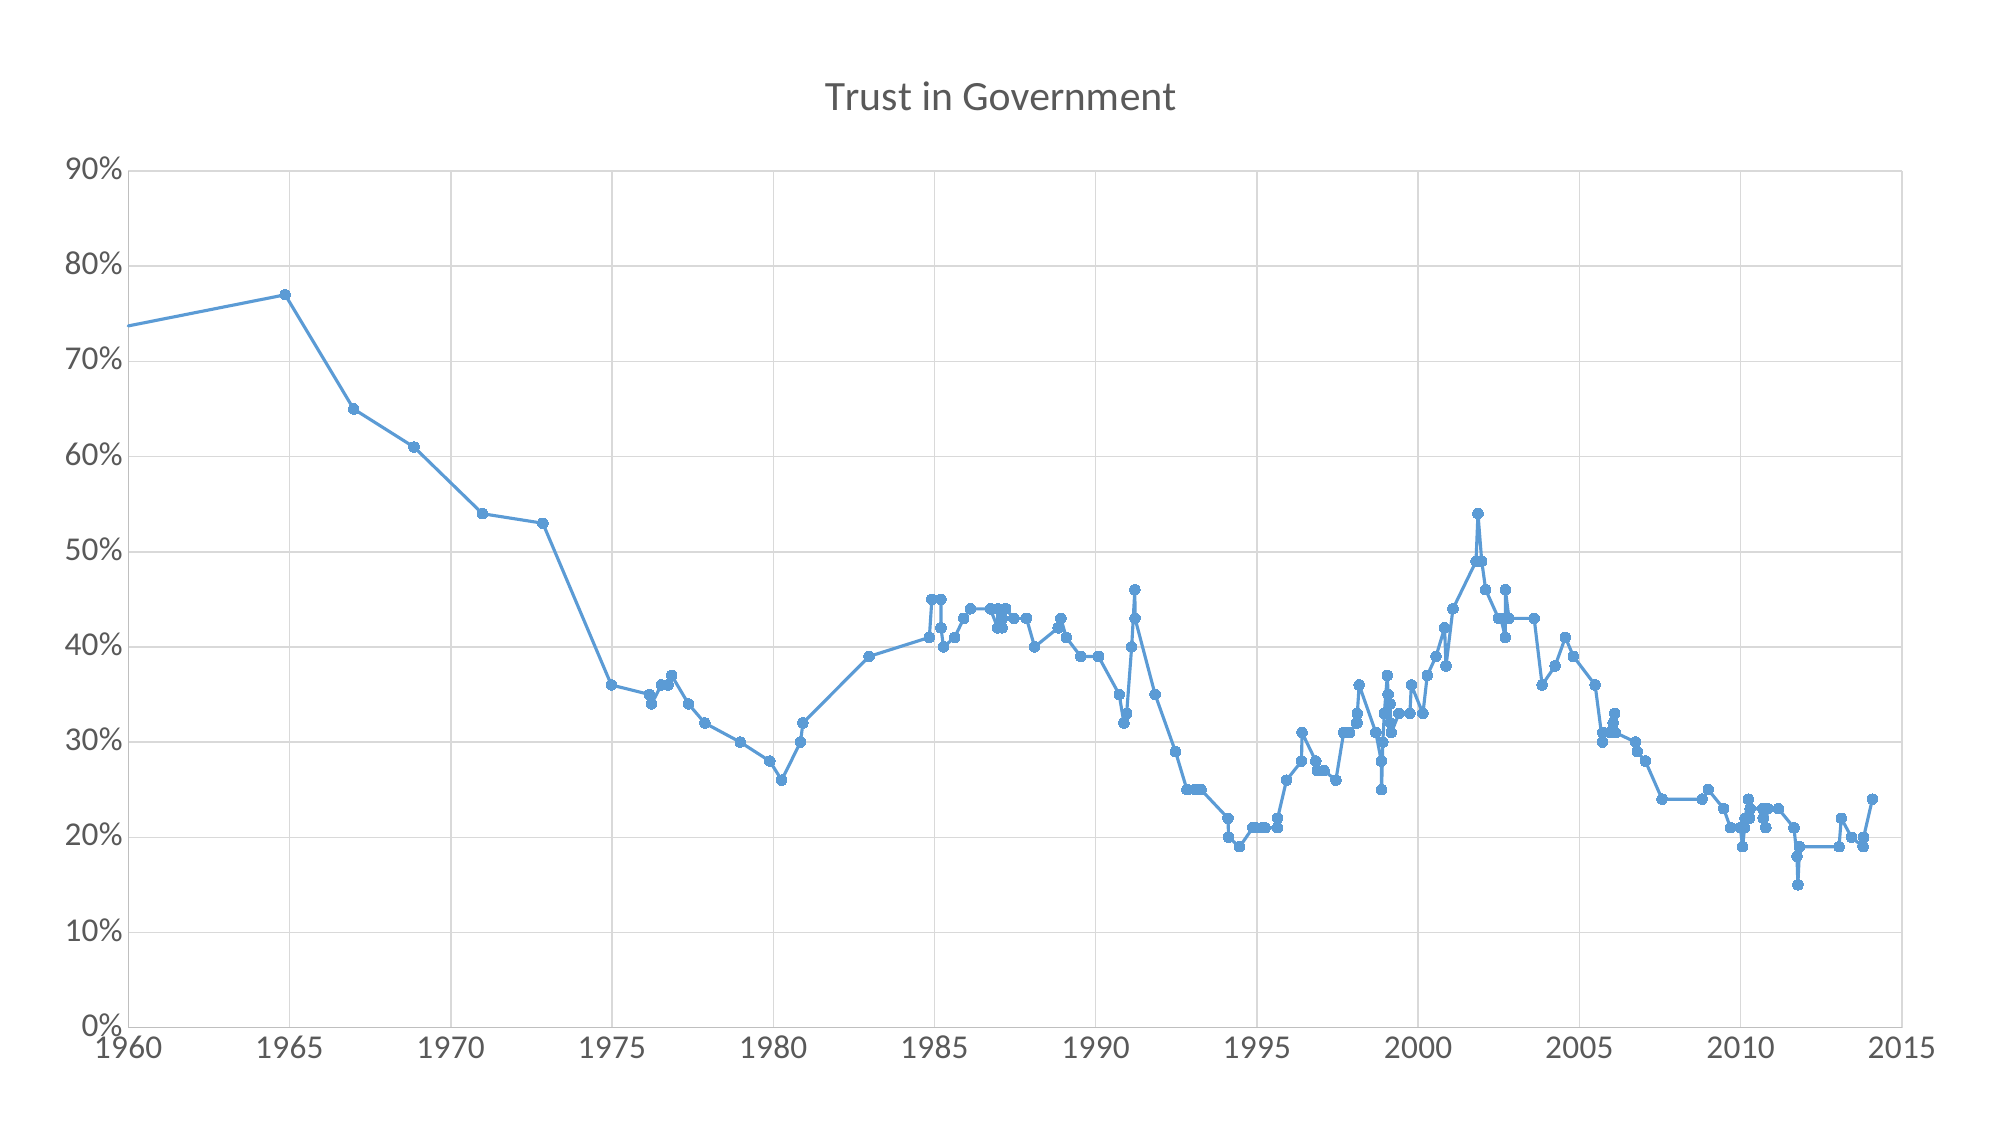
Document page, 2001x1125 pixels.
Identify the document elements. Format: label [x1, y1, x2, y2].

chart [25, 37, 1976, 1088]
